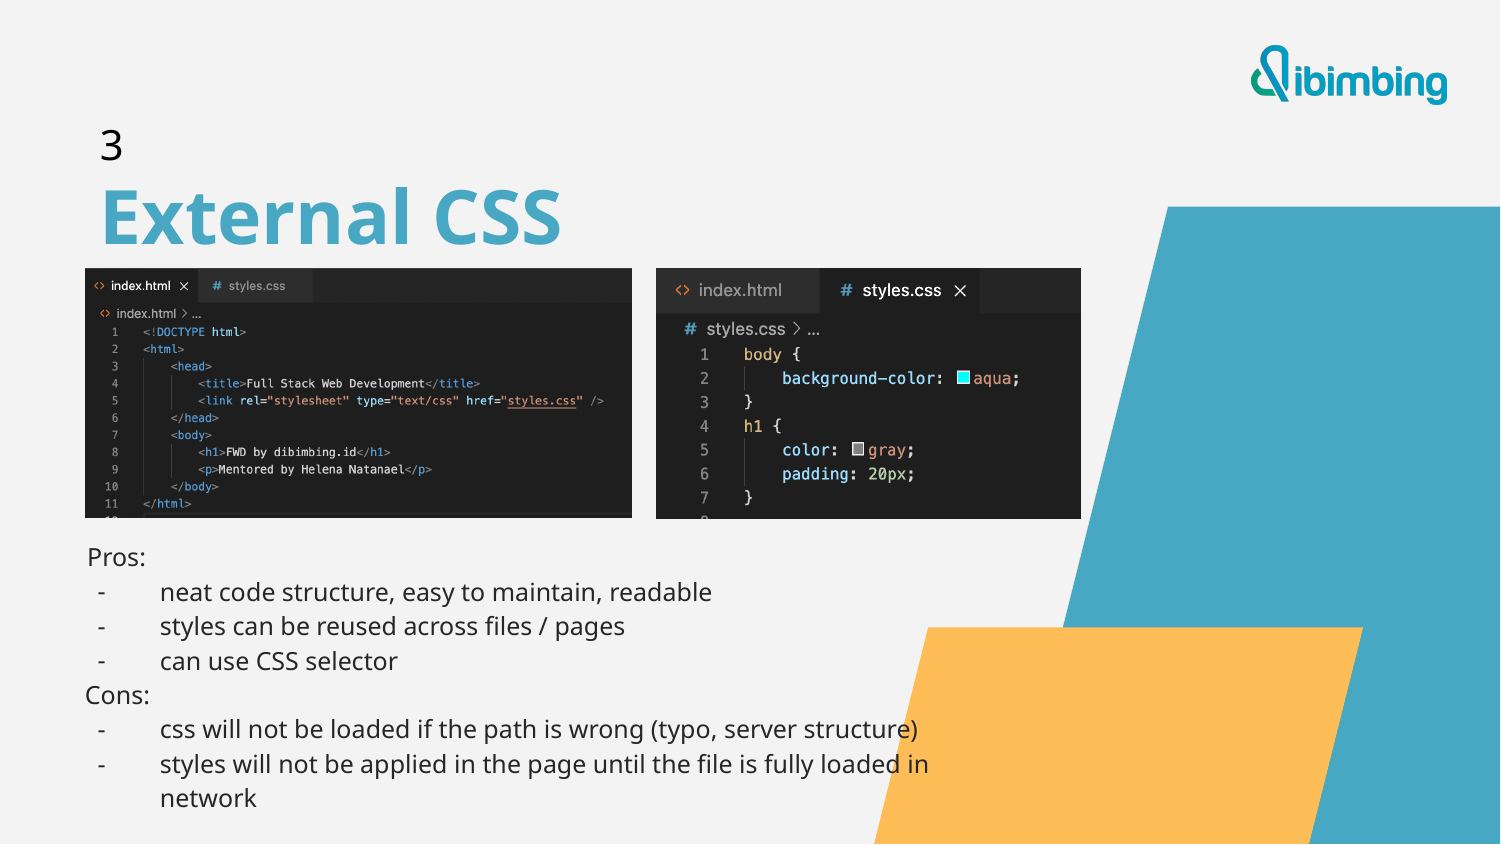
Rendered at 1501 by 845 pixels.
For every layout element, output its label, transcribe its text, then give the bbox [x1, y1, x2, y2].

picture [1251, 44, 1447, 105]
text_box Pros: neat code structure, easy to maintain, readable styles can be reused across files / pages can use CSS selector Cons: css will not be loaded if the path is wrong (typo, server structure) styles will not be applied in the page until the file is fully loaded in network [85, 535, 961, 813]
picture [655, 268, 1081, 519]
text_box [874, 627, 1364, 844]
text_box 3 External CSS [85, 104, 1252, 243]
picture [1433, 78, 1441, 90]
text_box [1062, 206, 1501, 844]
picture [84, 268, 632, 518]
